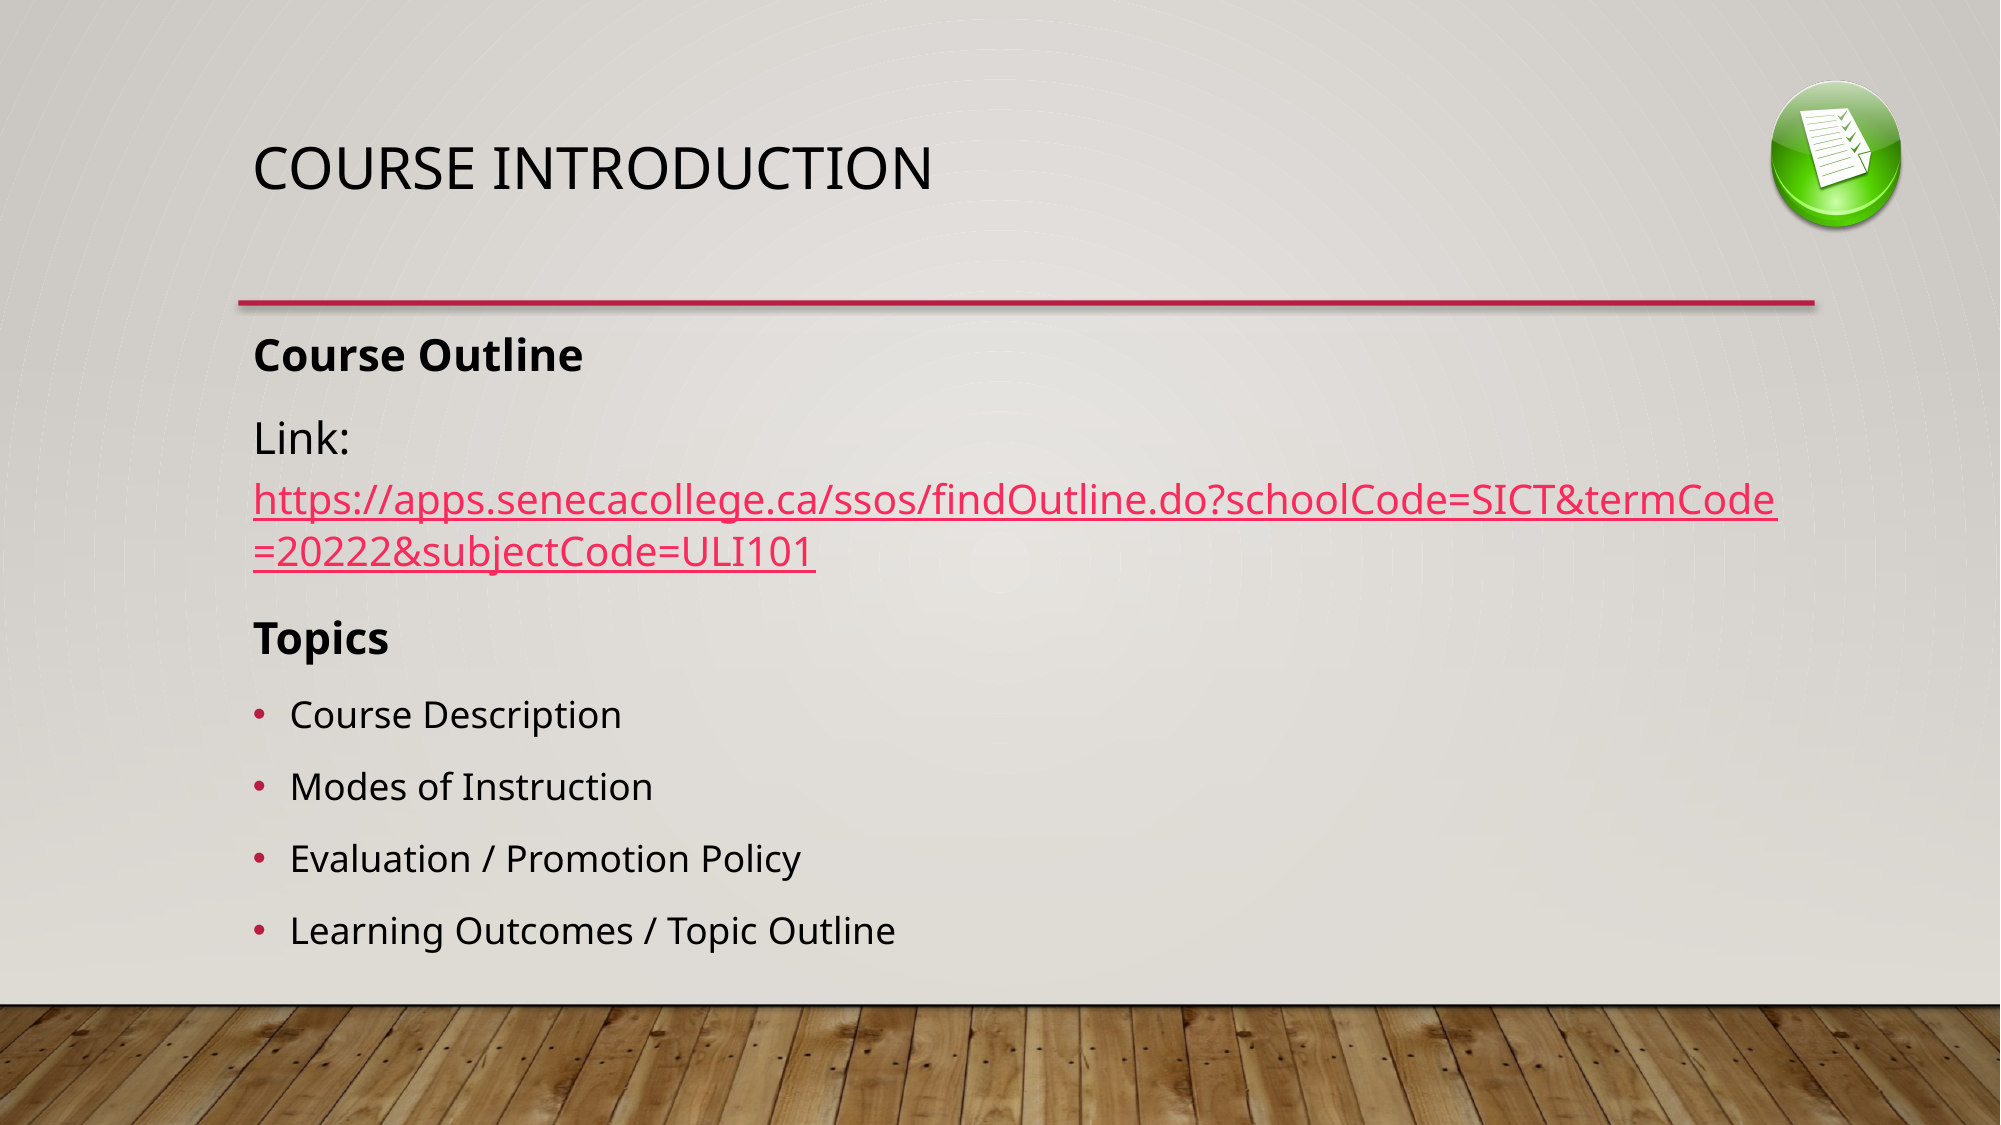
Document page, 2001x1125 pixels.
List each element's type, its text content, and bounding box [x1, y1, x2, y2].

picture [0, 1007, 2000, 1125]
text_box Course Introduction [238, 131, 1814, 304]
picture [1766, 74, 1905, 242]
text_box Course Outline Link: https://apps.senecacollege.ca/ssos/findOutline.do?schoolCode=SICT&termCode=20222&subjectCode=ULI101 Topics Course Description Modes of Instruction Evaluation / Promotion Policy Learning Outcomes / Topic Outline [238, 309, 1802, 908]
